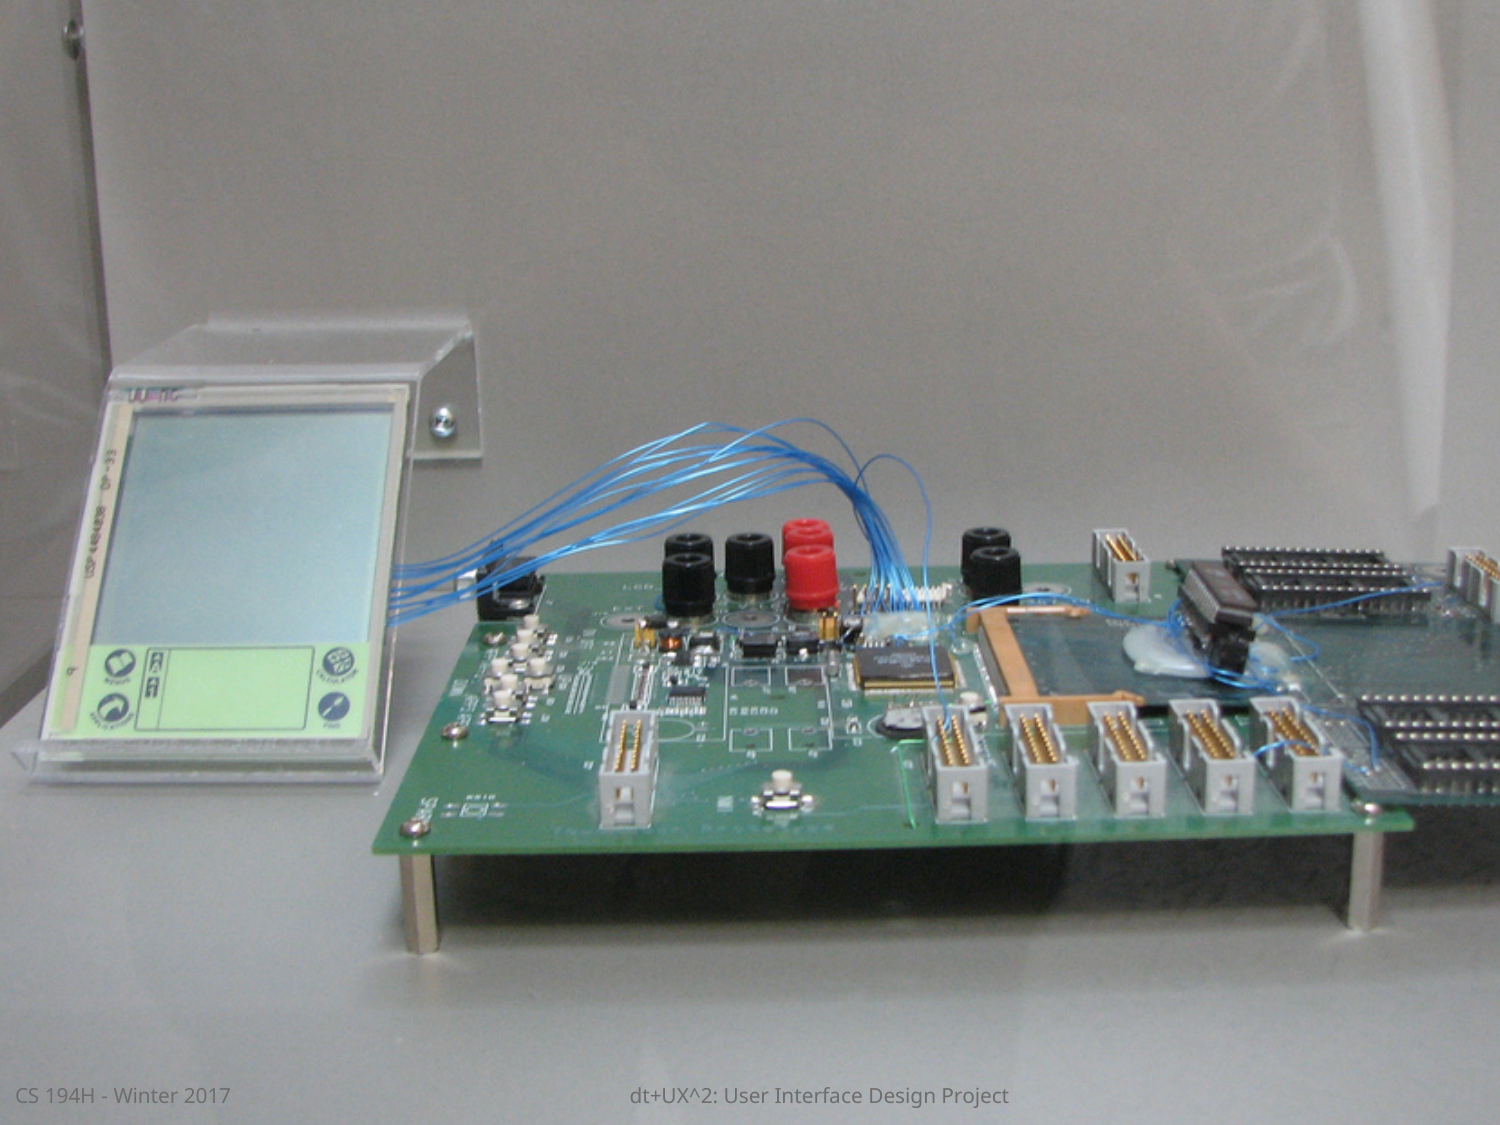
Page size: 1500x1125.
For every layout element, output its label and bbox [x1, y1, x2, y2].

list [0, 0, 1500, 1125]
